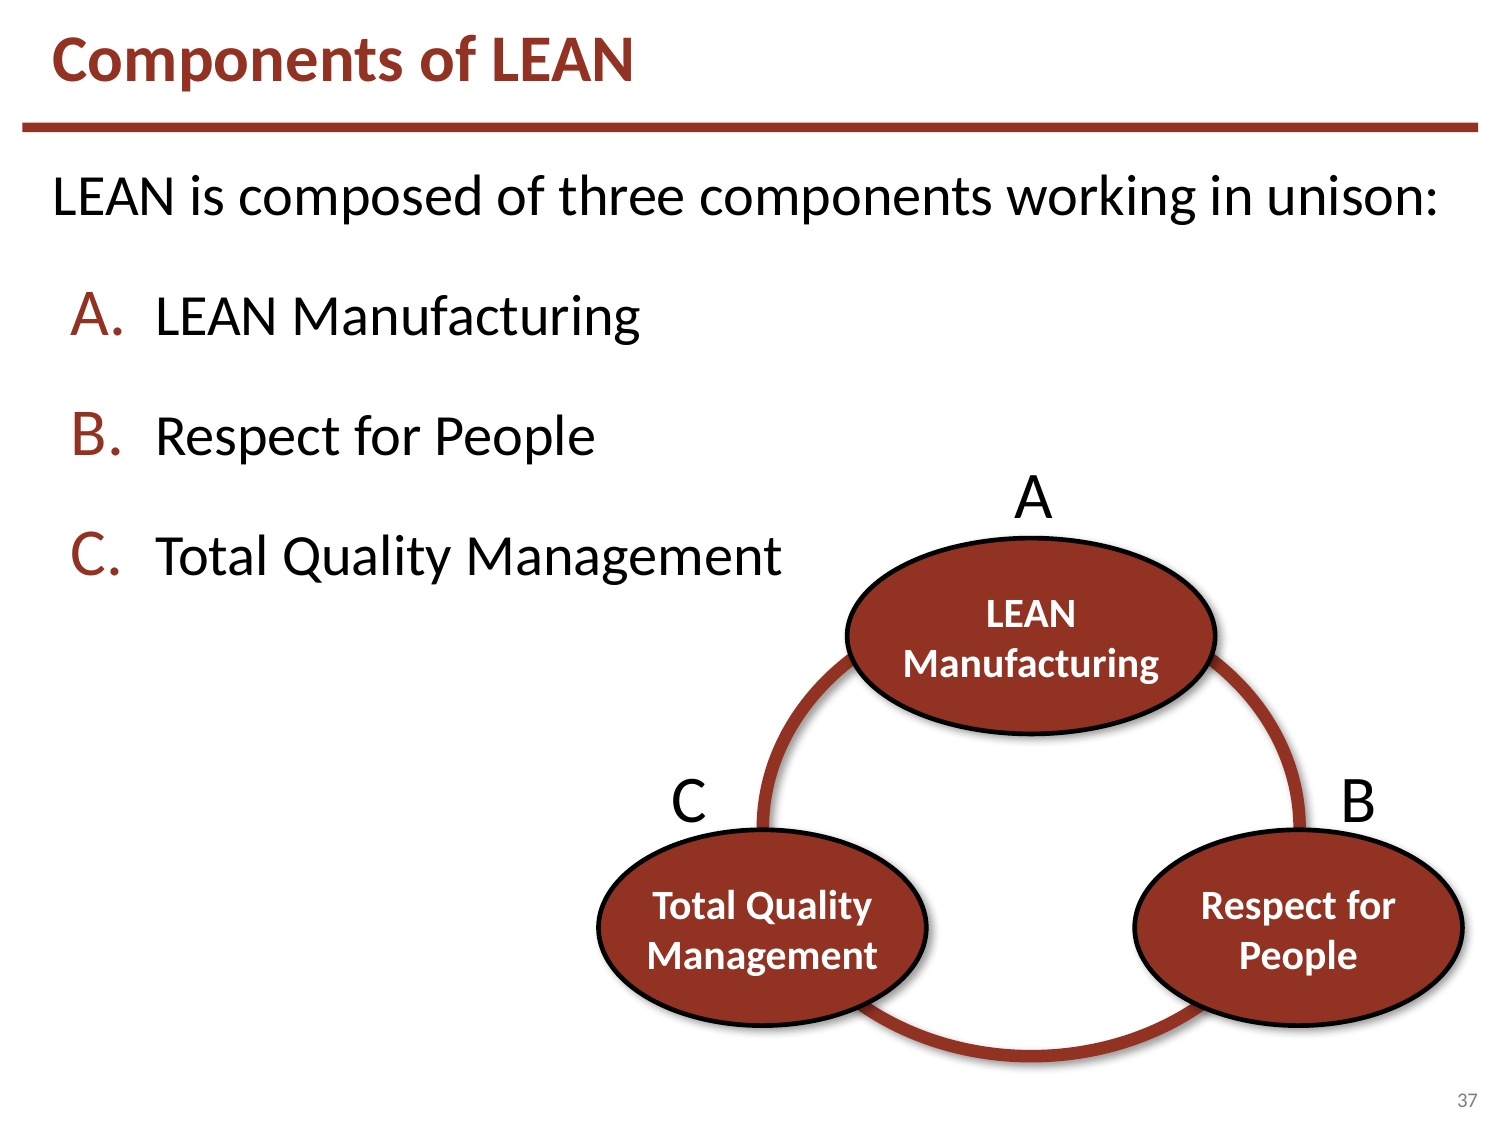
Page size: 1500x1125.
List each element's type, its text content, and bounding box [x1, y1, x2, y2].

text_box Components of LEAN [37, 26, 974, 98]
list LEAN is composed of three components working in unison: LEAN Manufacturing Respect for People Total Quality Management [37, 149, 1463, 776]
text_box A [999, 444, 1068, 536]
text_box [598, 537, 1463, 1057]
